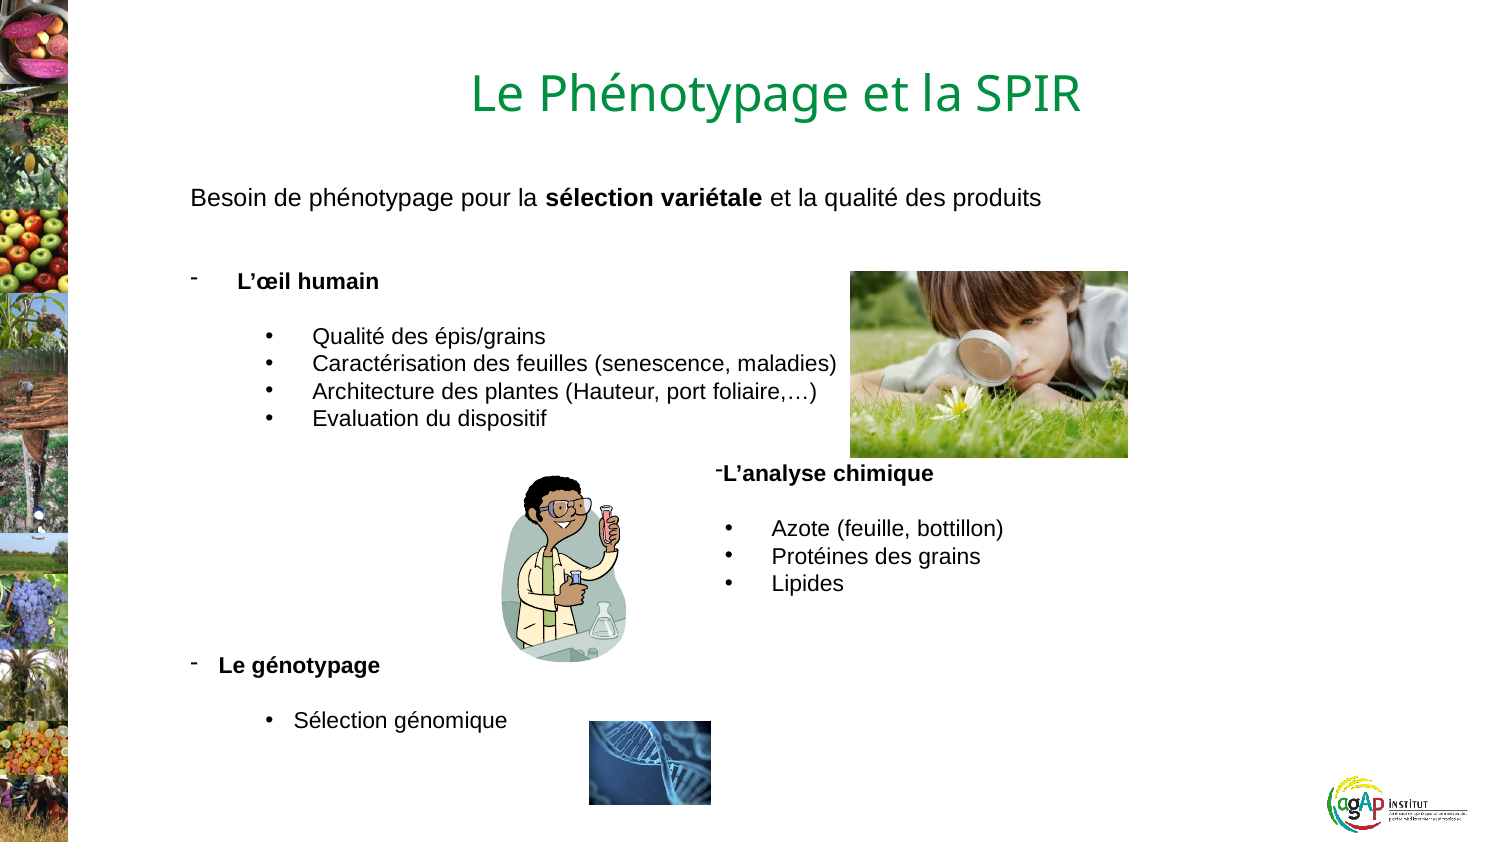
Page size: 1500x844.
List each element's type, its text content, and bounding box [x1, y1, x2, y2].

text_box Besoin de phénotypage pour la sélection variétale et la qualité des produits L’œil humain Qualité des épis/grains Caractérisation des feuilles (senescence, maladies) Architecture des plantes (Hauteur, port foliaire,…) Evaluation du dispositif L’analyse chimique Azote (feuille, bottillon) Protéines des grains Lipides Le génotypage Sélection génomique [175, 174, 1249, 844]
picture [588, 720, 712, 805]
picture [500, 473, 629, 665]
picture [850, 271, 1128, 458]
picture [1323, 776, 1471, 835]
picture [0, 0, 68, 842]
text_box Le Phénotypage et la SPIR [145, 54, 1407, 130]
